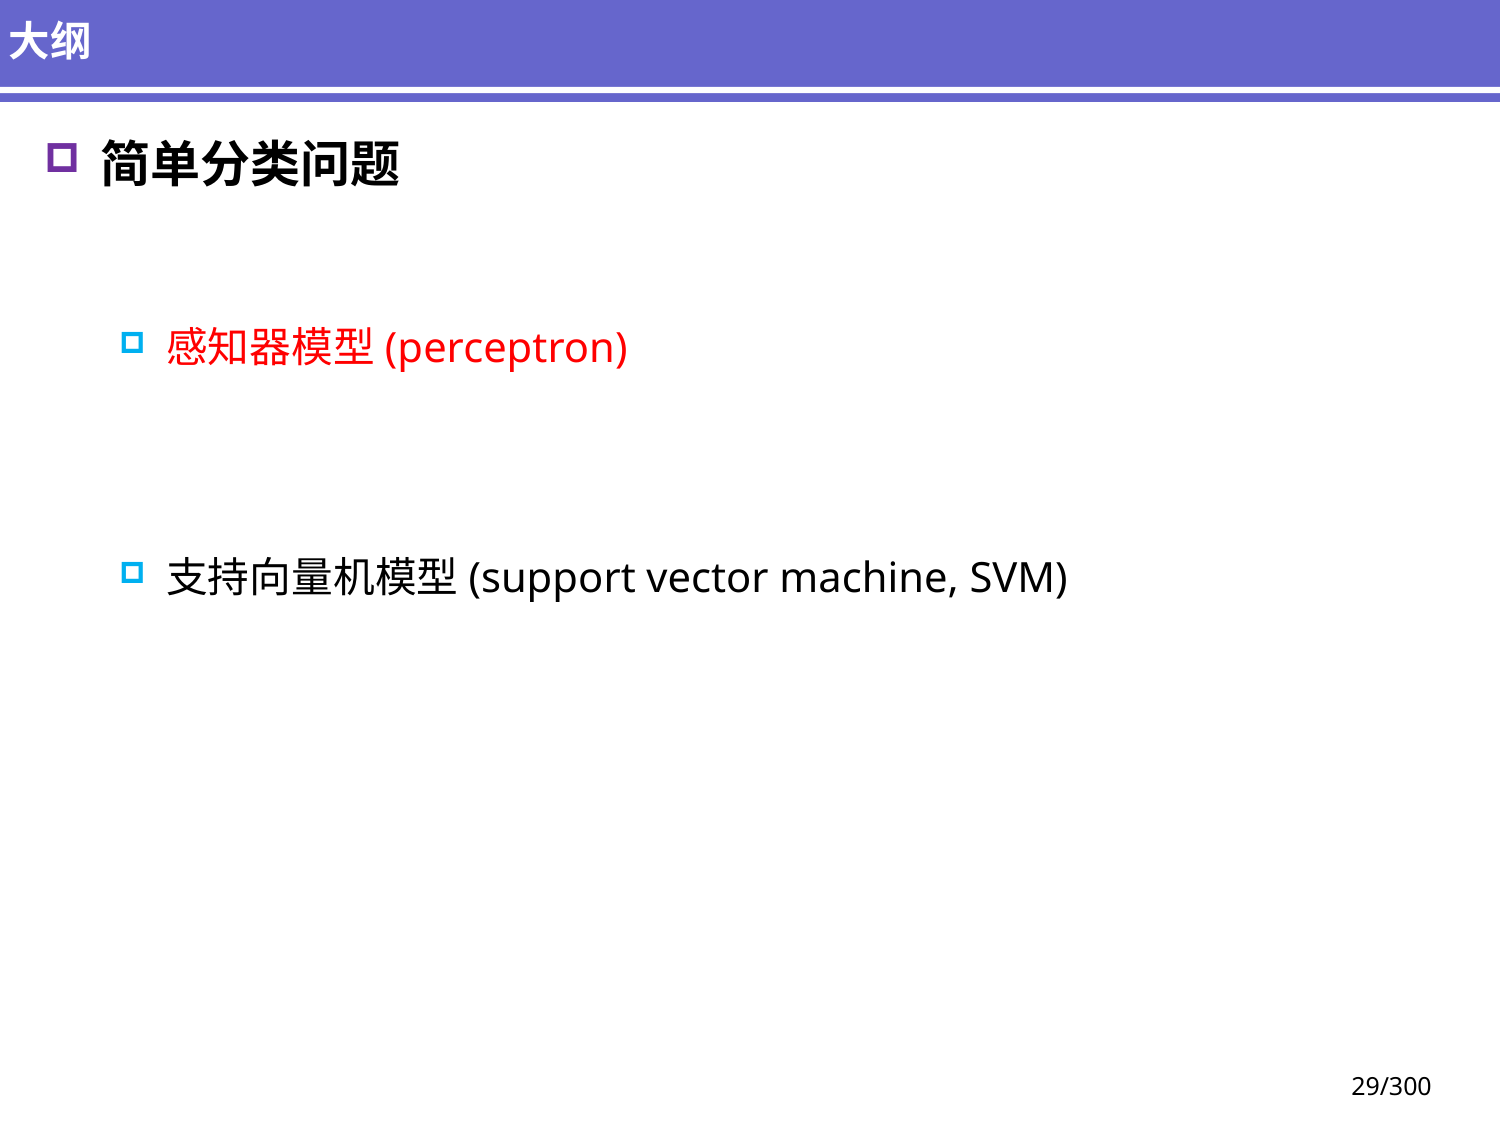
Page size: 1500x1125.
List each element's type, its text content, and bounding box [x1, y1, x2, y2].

list 简单分类问题 感知器模型(perceptron) 支持向量机模型(support vector machine, SVM) [29, 125, 1447, 1047]
slide_number 29/300 [1291, 1058, 1447, 1112]
title 大纲 [0, 7, 1309, 73]
